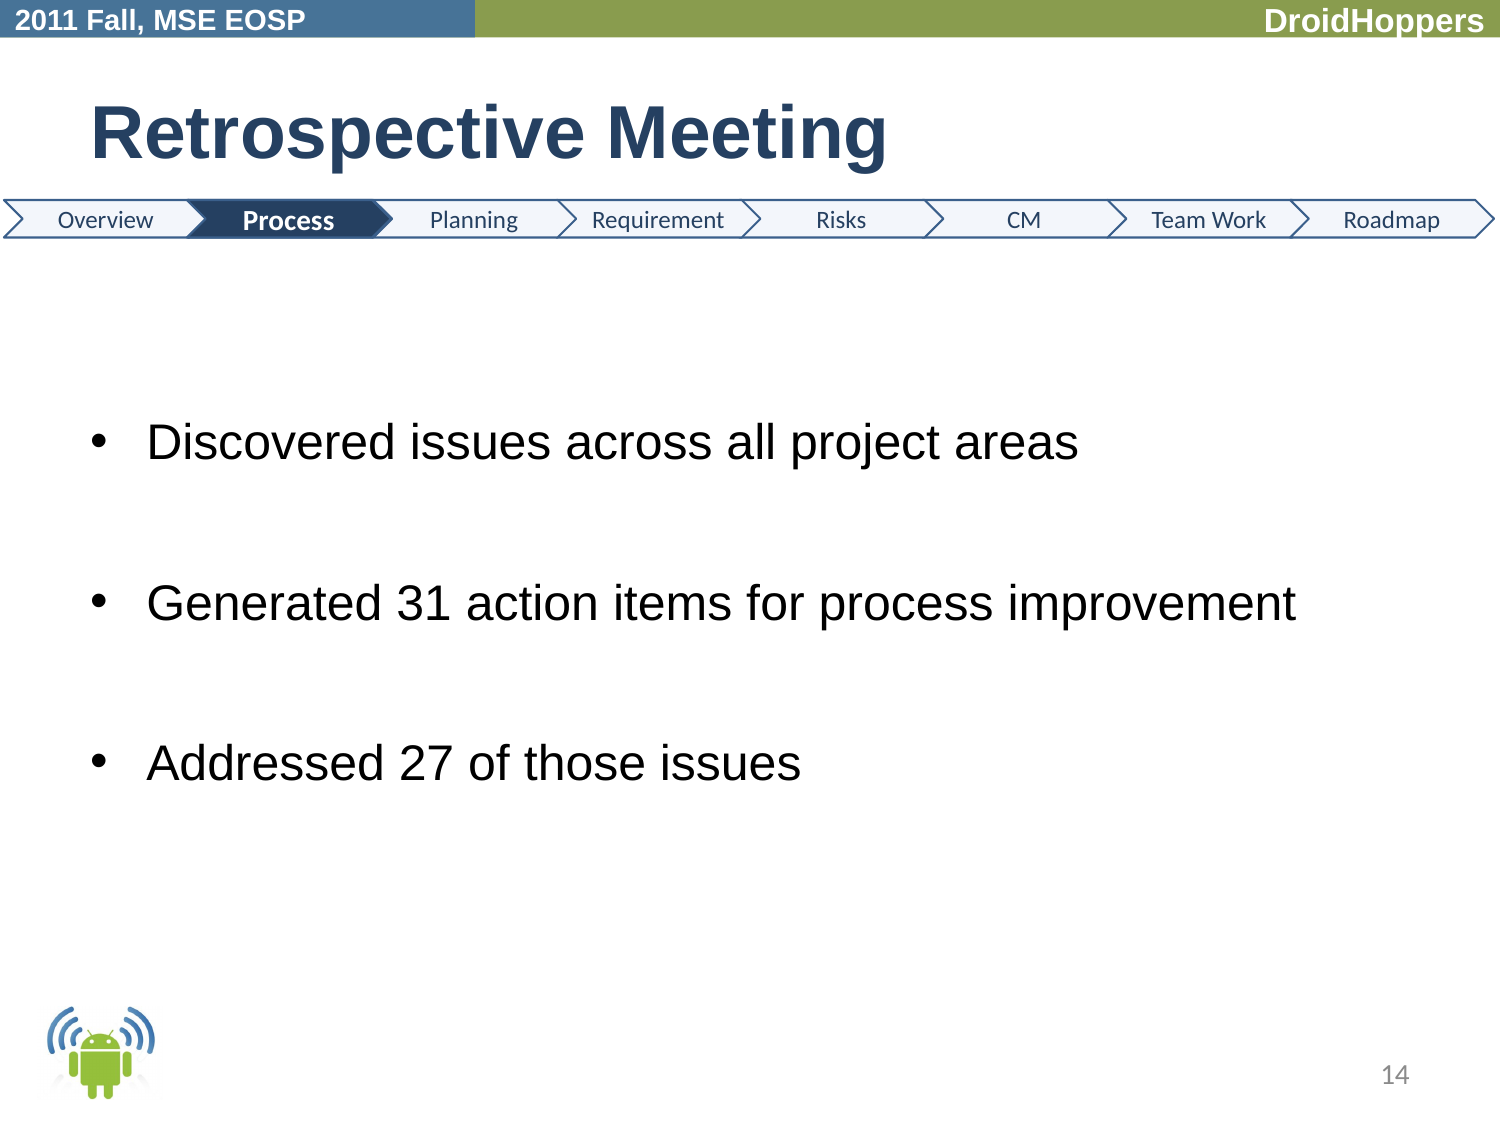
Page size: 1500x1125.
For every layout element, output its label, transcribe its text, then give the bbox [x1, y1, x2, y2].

text_box Process [184, 197, 393, 240]
slide_number 14 [1074, 1042, 1425, 1103]
picture [37, 1006, 163, 1100]
title Retrospective Meeting [75, 57, 1425, 200]
list Discovered issues across all project areas Generated 31 action items for process improvement Addressed 27 of those issues [75, 312, 1425, 1005]
